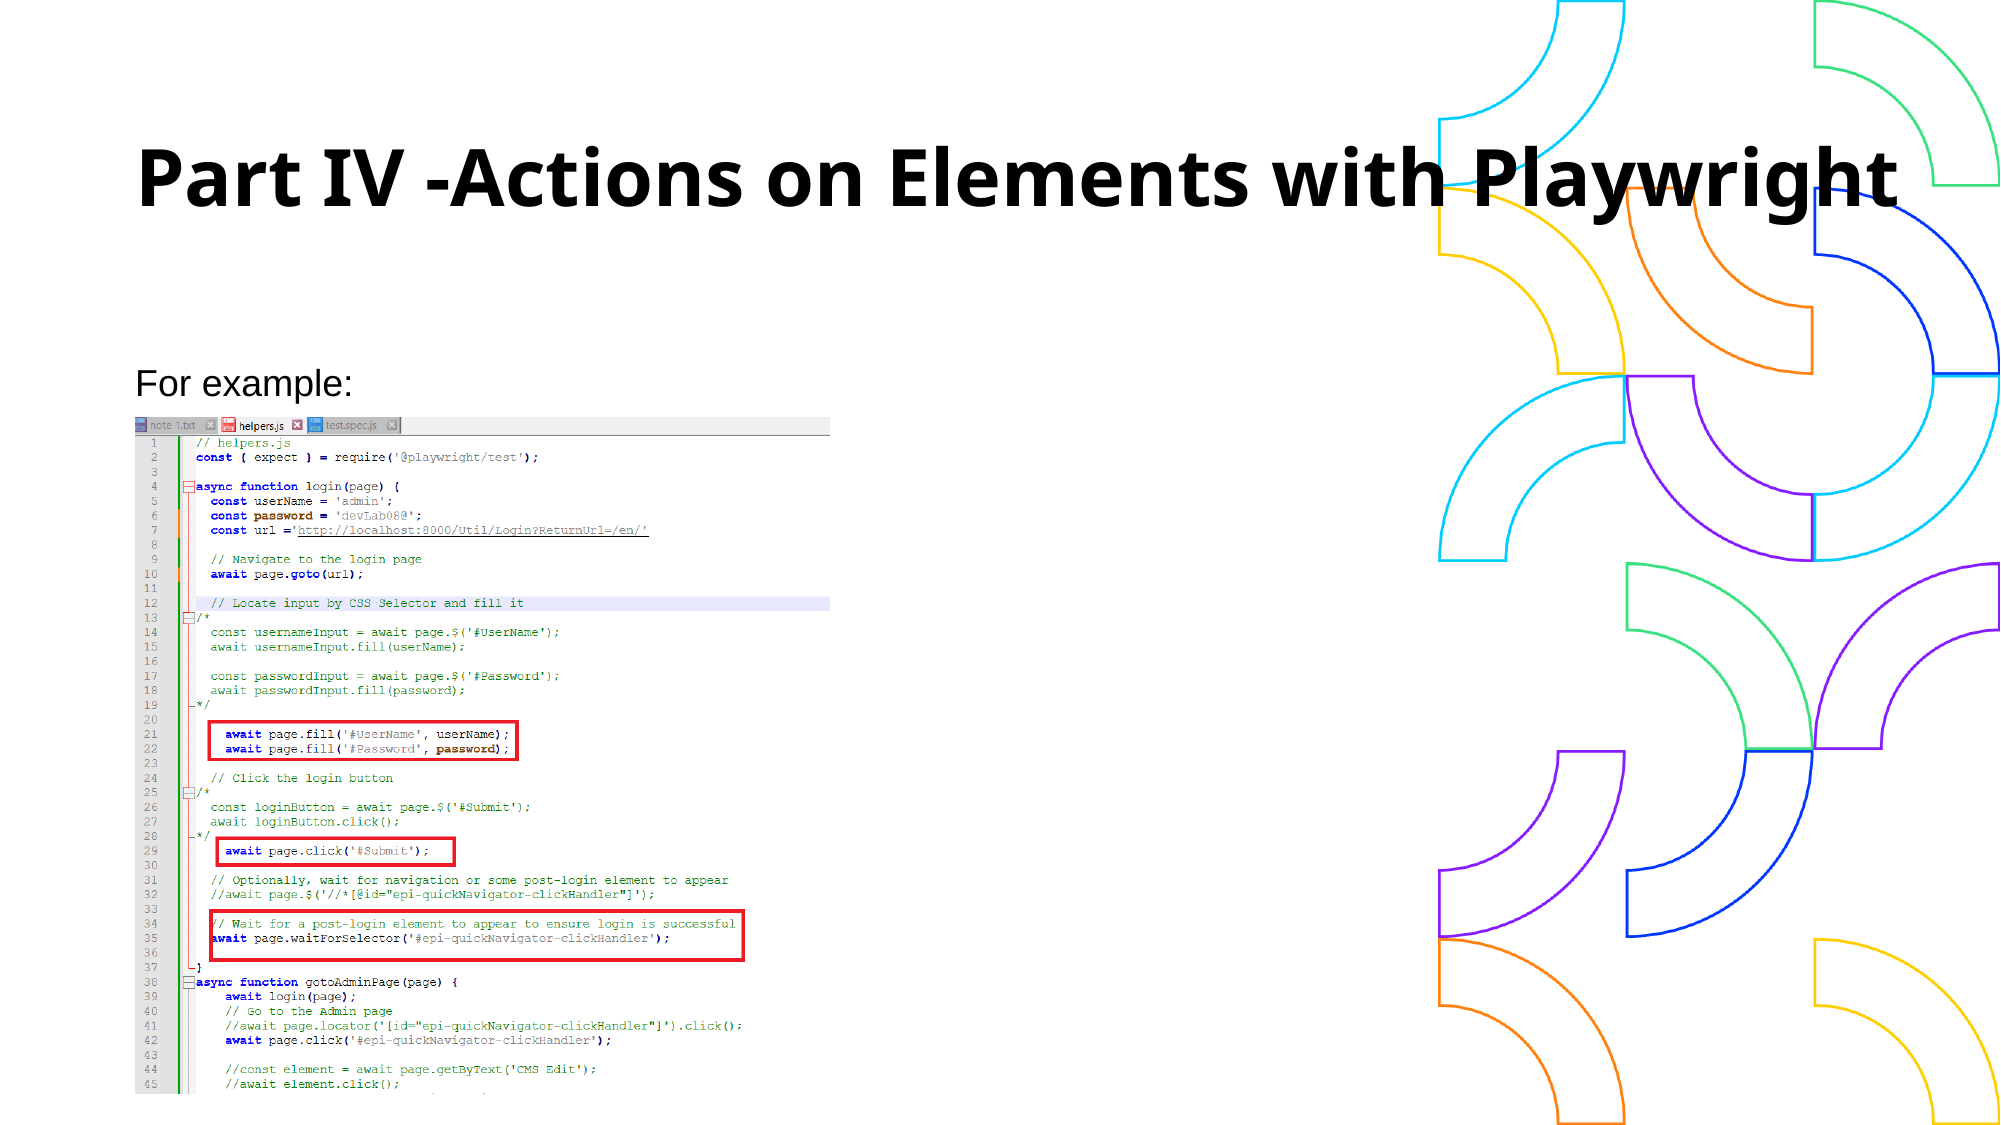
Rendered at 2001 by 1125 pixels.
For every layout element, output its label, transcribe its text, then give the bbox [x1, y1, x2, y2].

picture [1462, 3, 1622, 120]
list Part IV -Actions on Elements with Playwright [120, 120, 1938, 254]
list For example: [120, 351, 1136, 1005]
picture [1817, 378, 1997, 558]
picture [0, 0, 2000, 1125]
